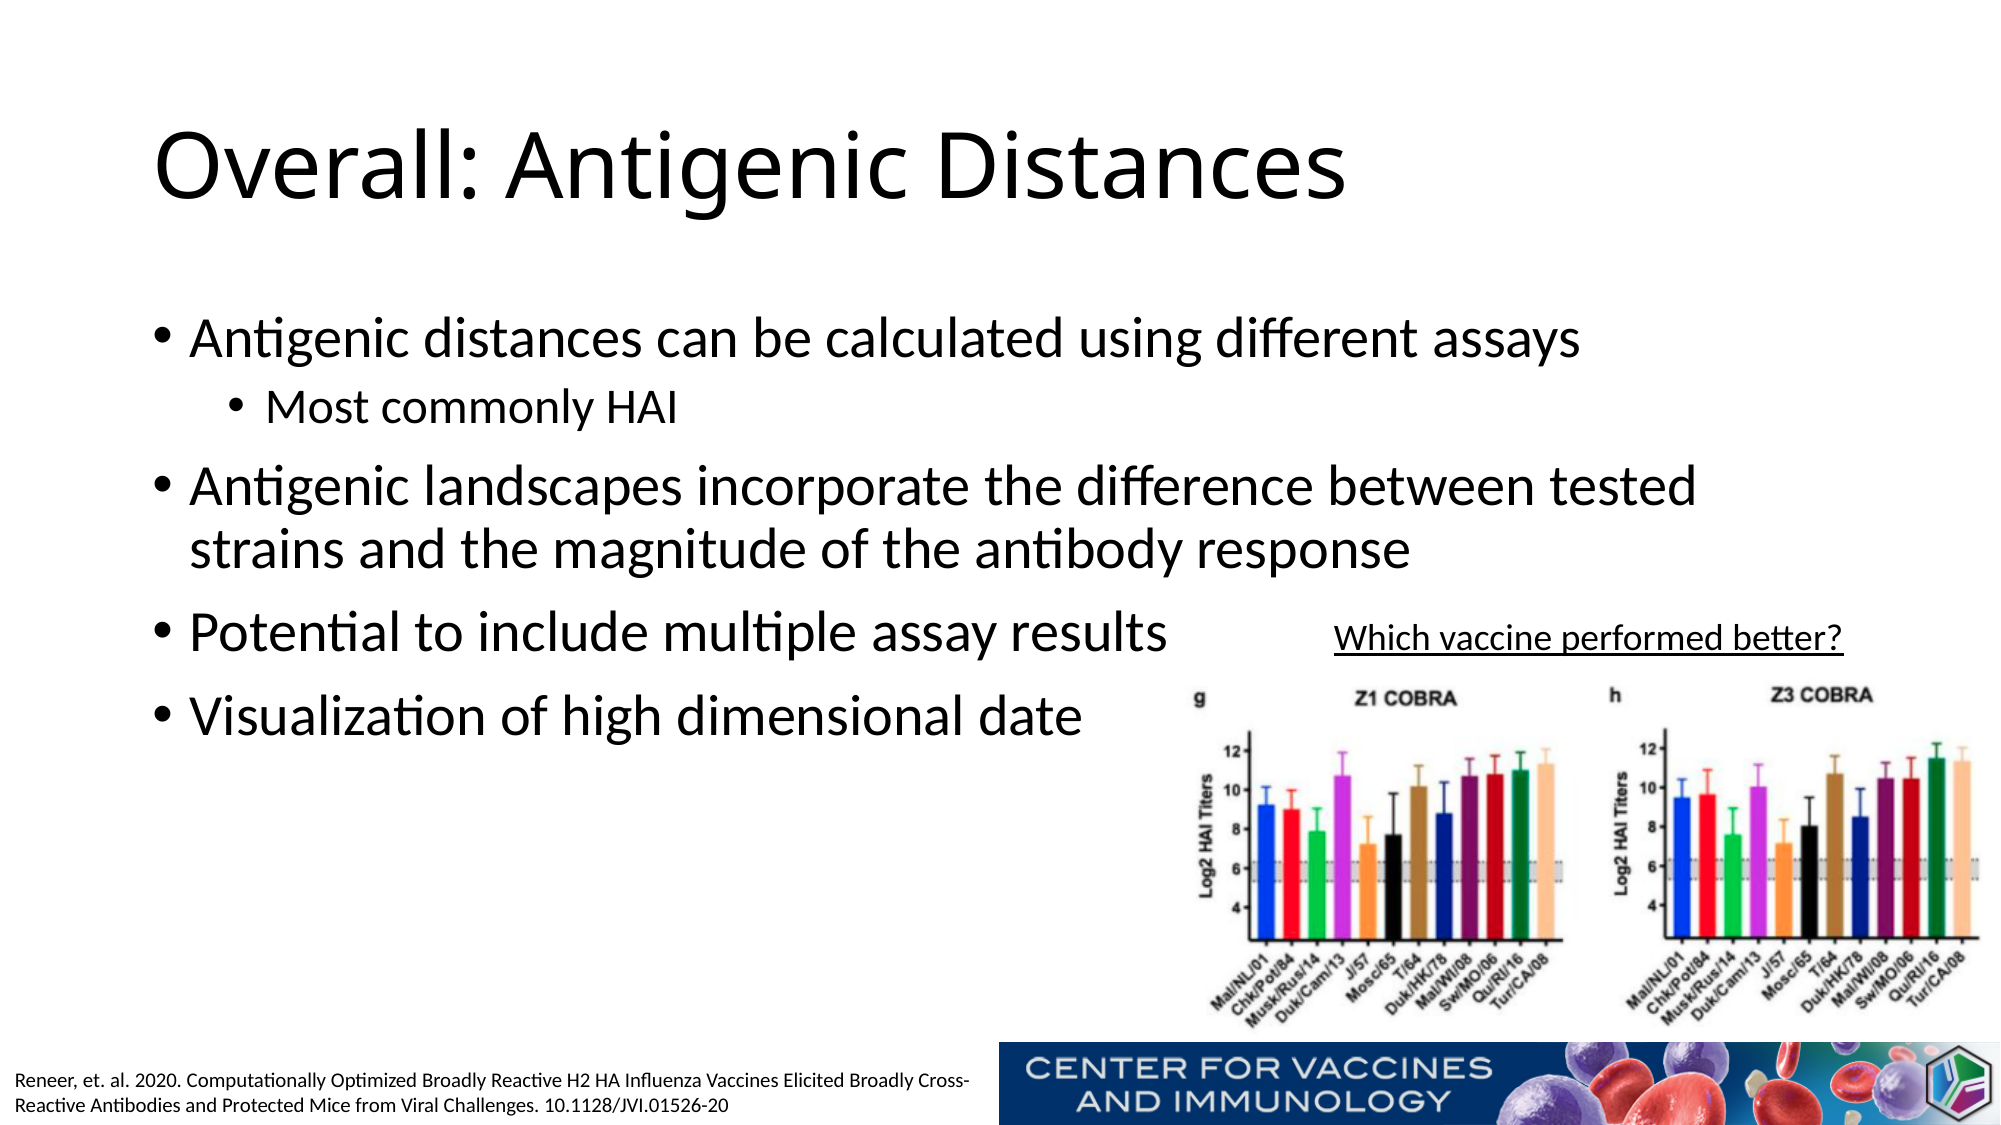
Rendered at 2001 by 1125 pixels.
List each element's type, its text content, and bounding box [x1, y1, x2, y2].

picture [1766, 1042, 1776, 1047]
picture [999, 1042, 2000, 1125]
picture [1171, 677, 1983, 1036]
text_box Which vaccine performed better? [1319, 605, 1859, 666]
list Antigenic distances can be calculated using different assays Most commonly HAI Antigenic landscapes incorporate the difference between tested strains and the magnitude of the antibody response Potential to include multiple assay results Visualization of high dimensional date [137, 299, 1863, 1014]
text_box Reneer, et. al. 2020. Computationally Optimized Broadly Reactive H2 HA Influenza Vaccines Elicited Broadly Cross-Reactive Antibodies and Protected Mice from Viral Challenges. 10.1128/JVI.01526-20 [0, 1059, 1000, 1124]
title Overall: Antigenic Distances [137, 59, 1863, 278]
